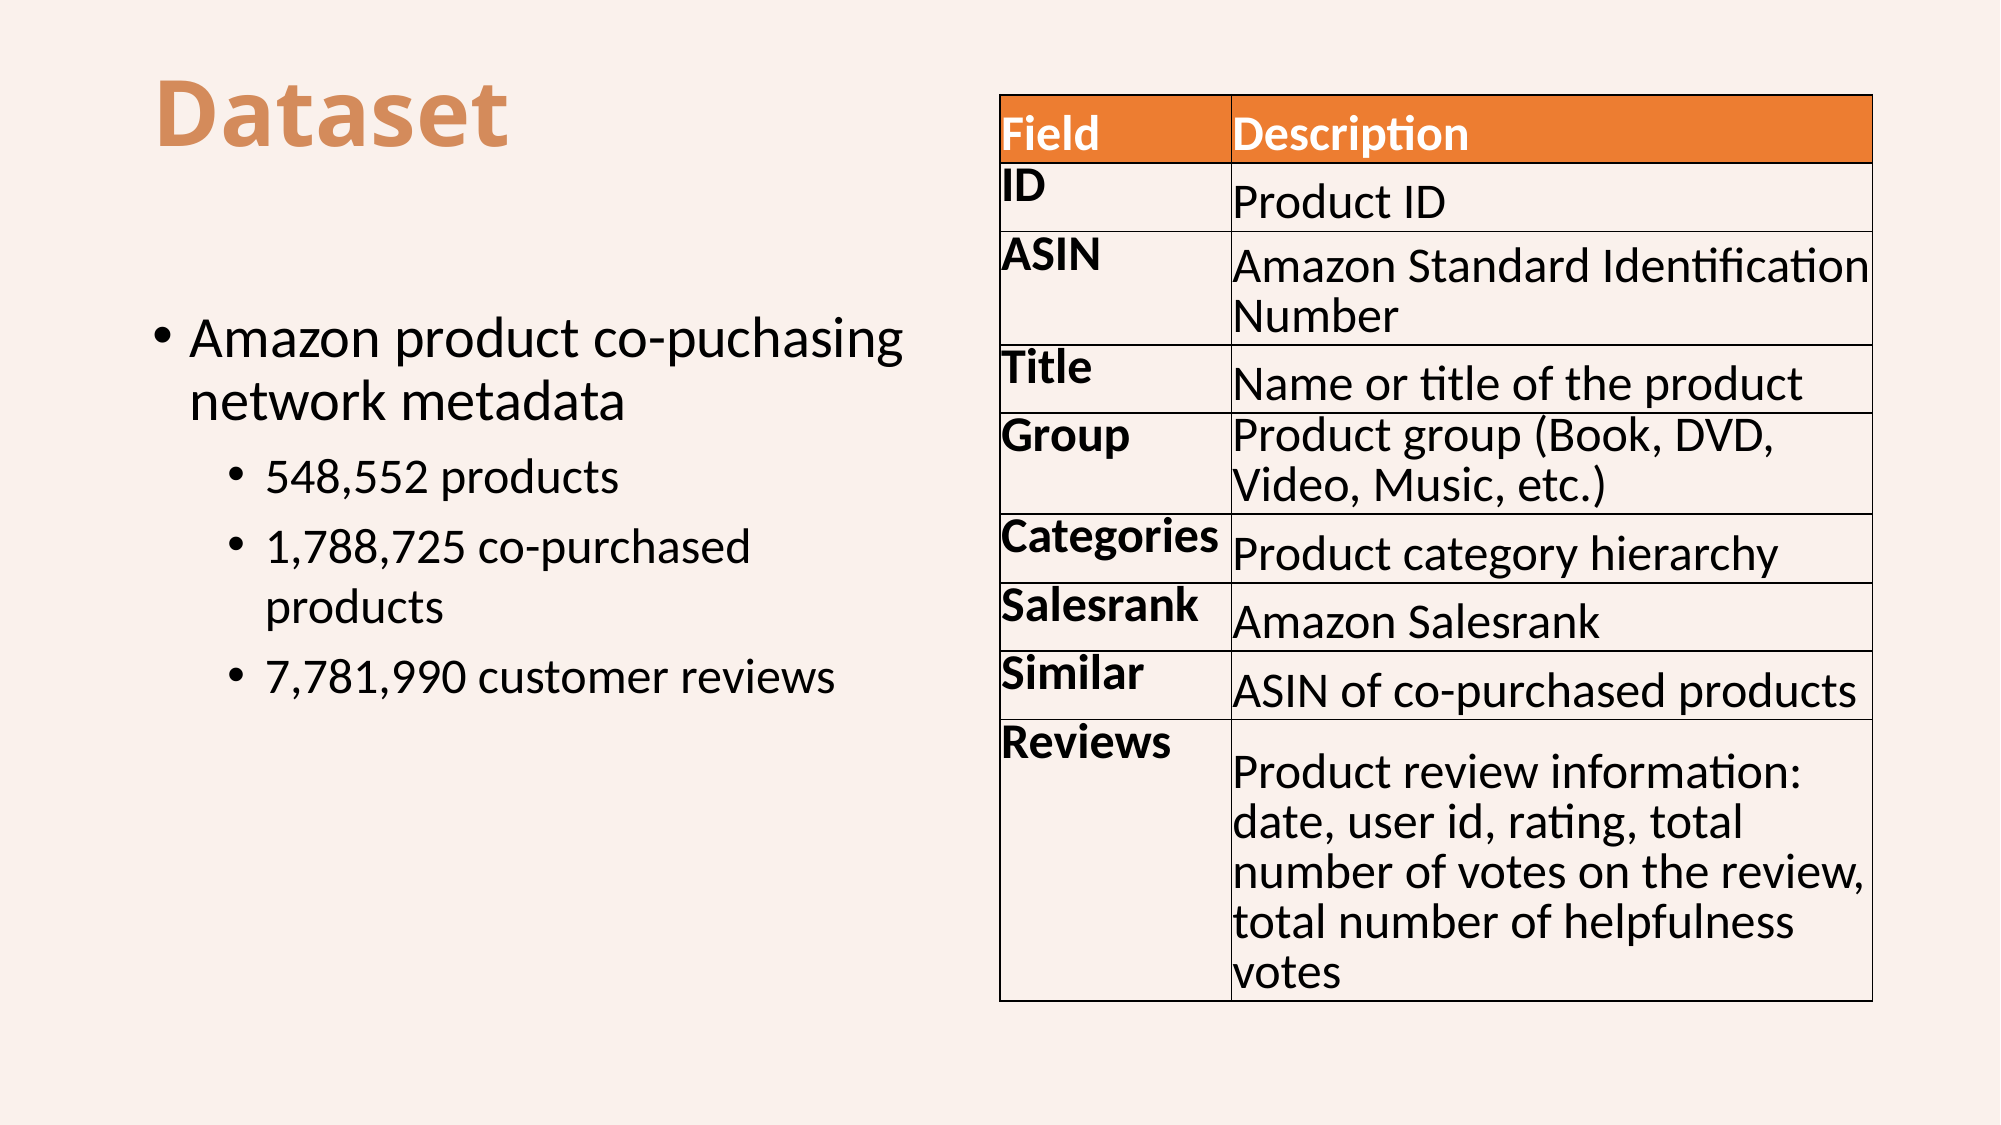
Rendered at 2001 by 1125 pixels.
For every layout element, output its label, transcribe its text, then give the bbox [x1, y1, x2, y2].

table_cell Group [1001, 414, 1231, 513]
table_header Field [1001, 96, 1231, 162]
list Amazon product co-puchasing network metadata 548,552 products 1,788,725 co-purchased products 7,781,990 customer reviews [137, 299, 932, 1014]
table_cell Product category hierarchy [1232, 515, 1872, 582]
table_cell Categories [1001, 515, 1231, 582]
title Dataset [137, 59, 1863, 278]
table_cell Similar [1001, 652, 1231, 719]
table_cell Reviews [1001, 720, 1231, 1000]
table_cell Product group (Book, DVD, Video, Music, etc.) [1232, 414, 1872, 513]
table_cell Amazon Standard Identification Number [1232, 232, 1872, 344]
table_cell Title [1001, 346, 1231, 412]
table_cell ASIN of co-purchased products [1232, 652, 1872, 719]
table_cell Salesrank [1001, 584, 1231, 650]
table_cell Amazon Salesrank [1232, 584, 1872, 650]
table_cell ASIN [1001, 232, 1231, 344]
table_header Description [1232, 96, 1872, 162]
table_cell Name or title of the product [1232, 346, 1872, 412]
table_cell ID [1001, 164, 1231, 231]
table_cell Product ID [1232, 164, 1872, 231]
table_cell Product review information: date, user id, rating, total number of votes on the review, total number of helpfulness votes [1232, 720, 1872, 1000]
